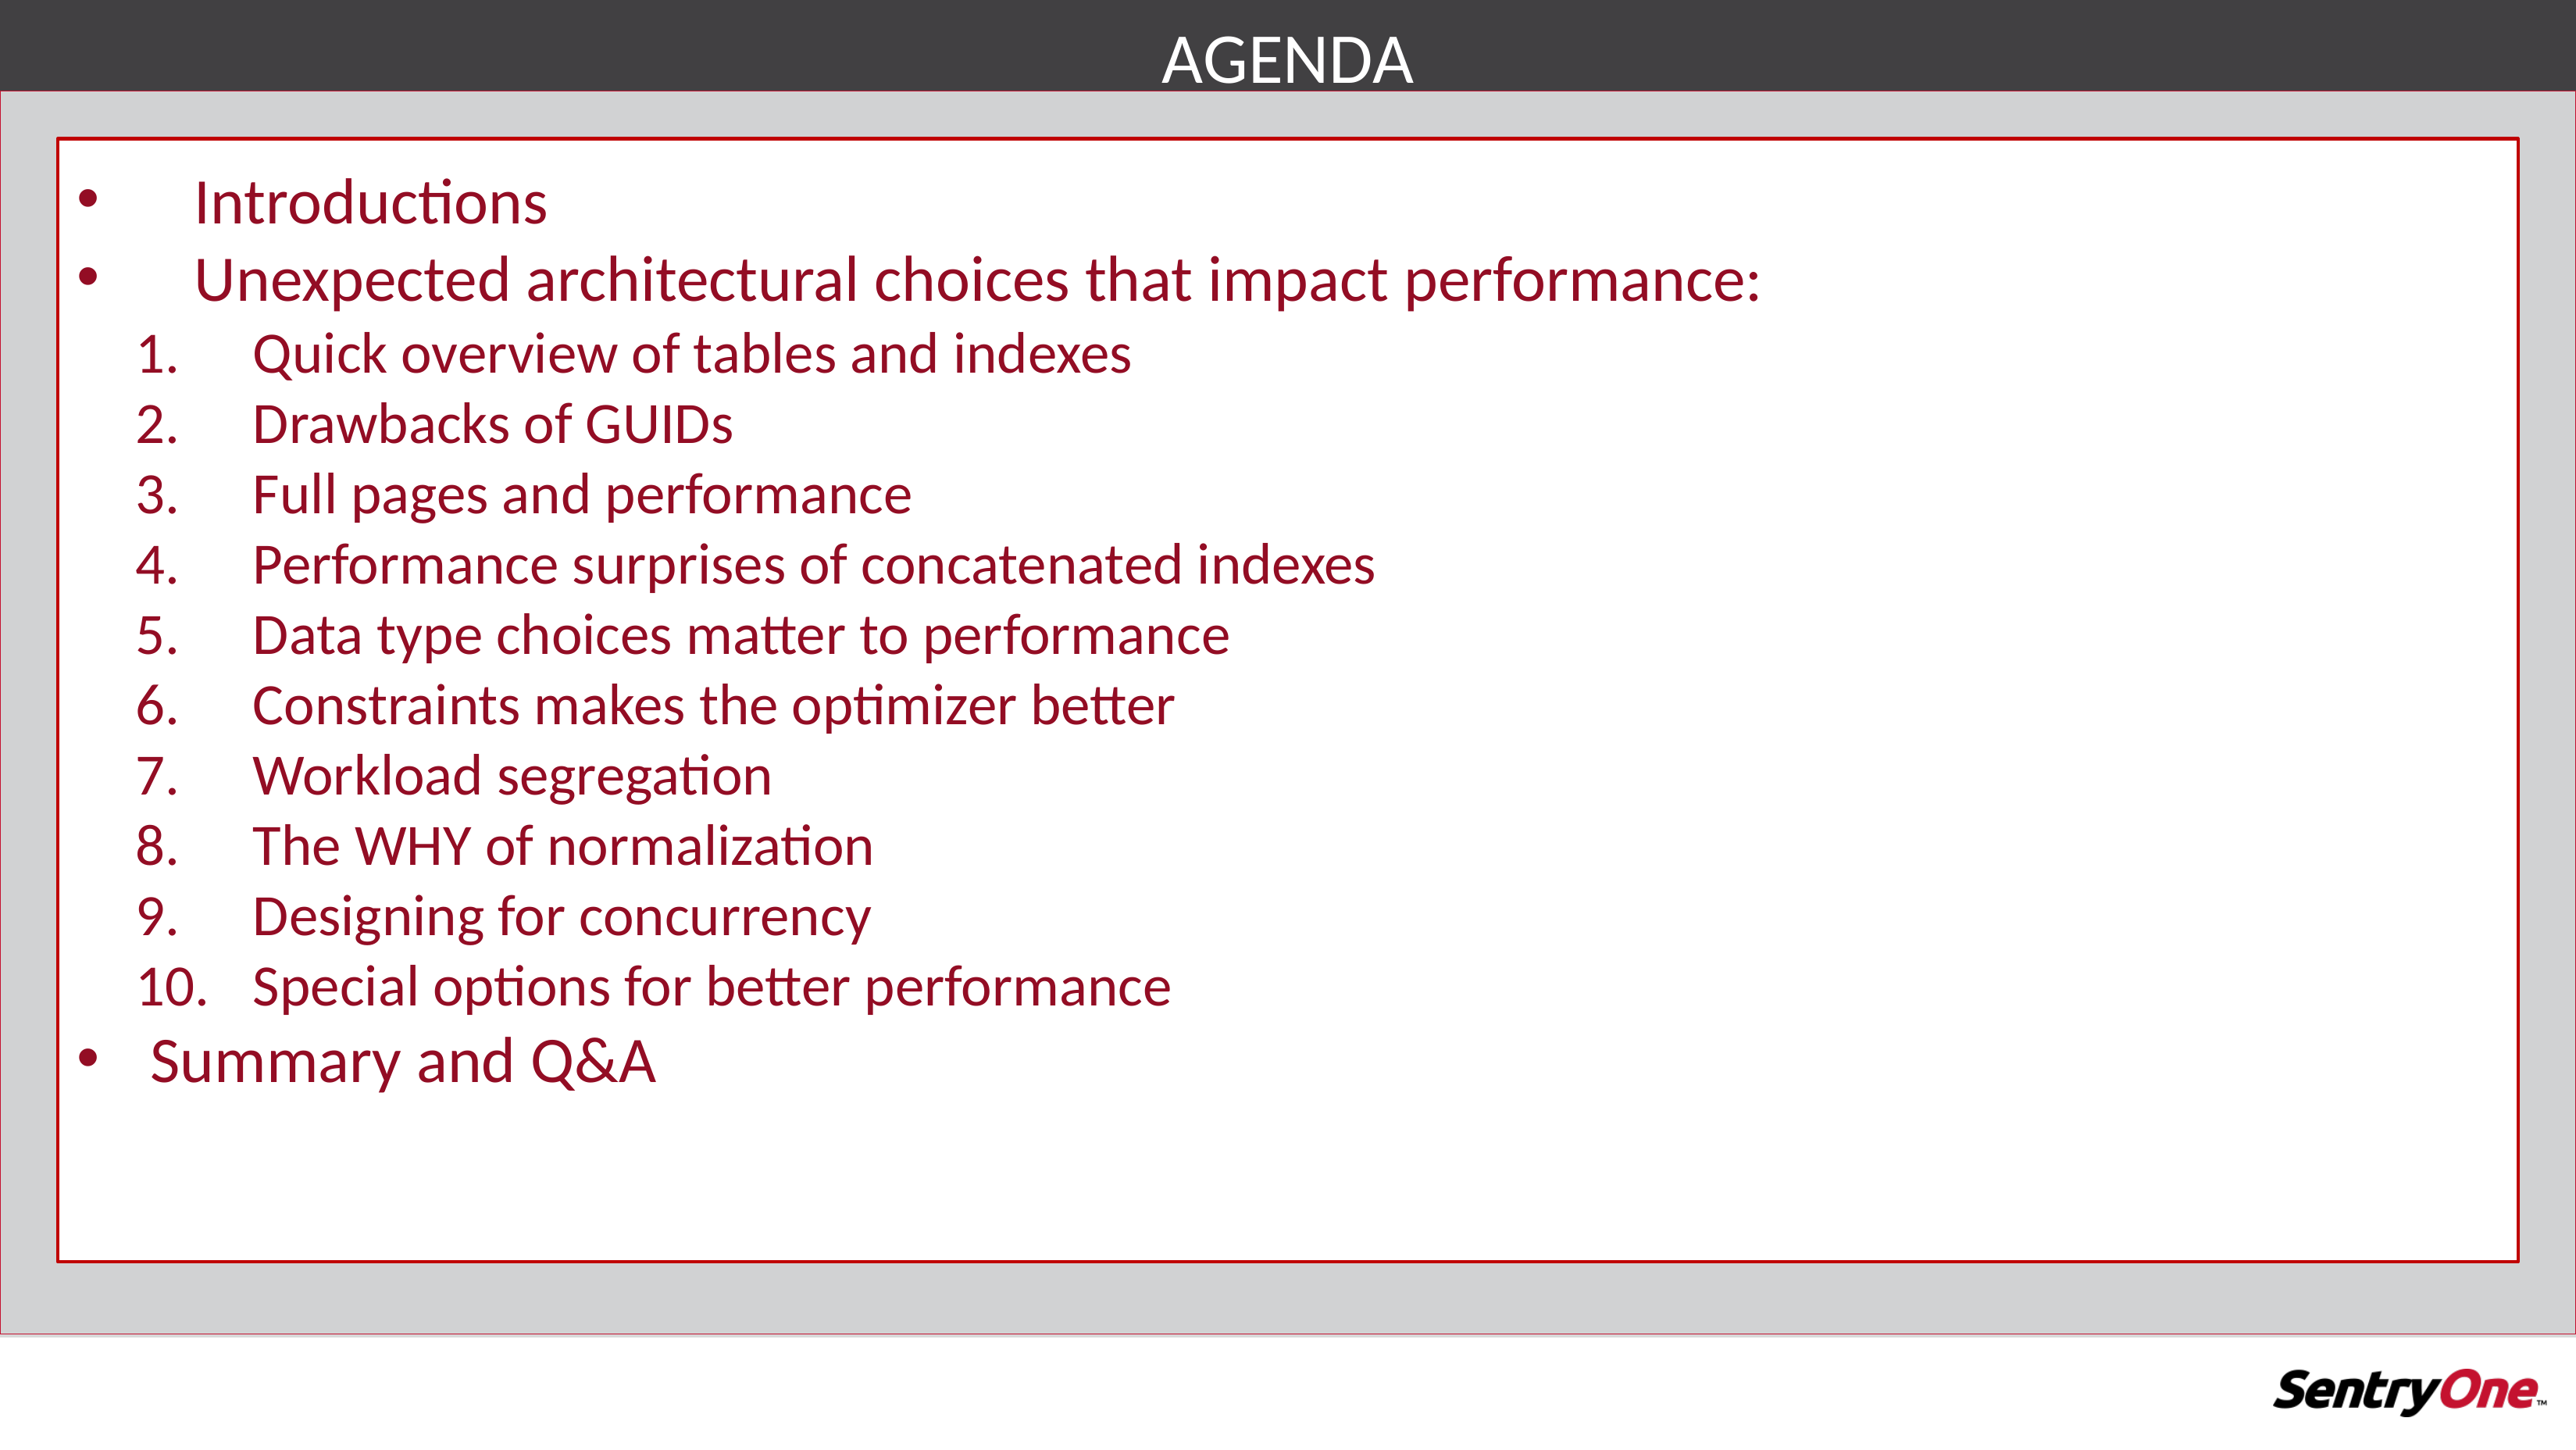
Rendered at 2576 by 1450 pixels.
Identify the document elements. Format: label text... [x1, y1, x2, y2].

title AGENDA [721, 12, 1855, 99]
list Introductions Unexpected architectural choices that impact performance: Quick overview of tables and indexes Drawbacks of GUIDs Full pages and performance Performance surprises of concatenated indexes Data type choices matter to performance Constraints makes the optimizer better Workload segregation The WHY of normalization Designing for concurrency Special options for better performance Summary and Q&A [77, 158, 2499, 1105]
picture [2273, 1369, 2548, 1417]
